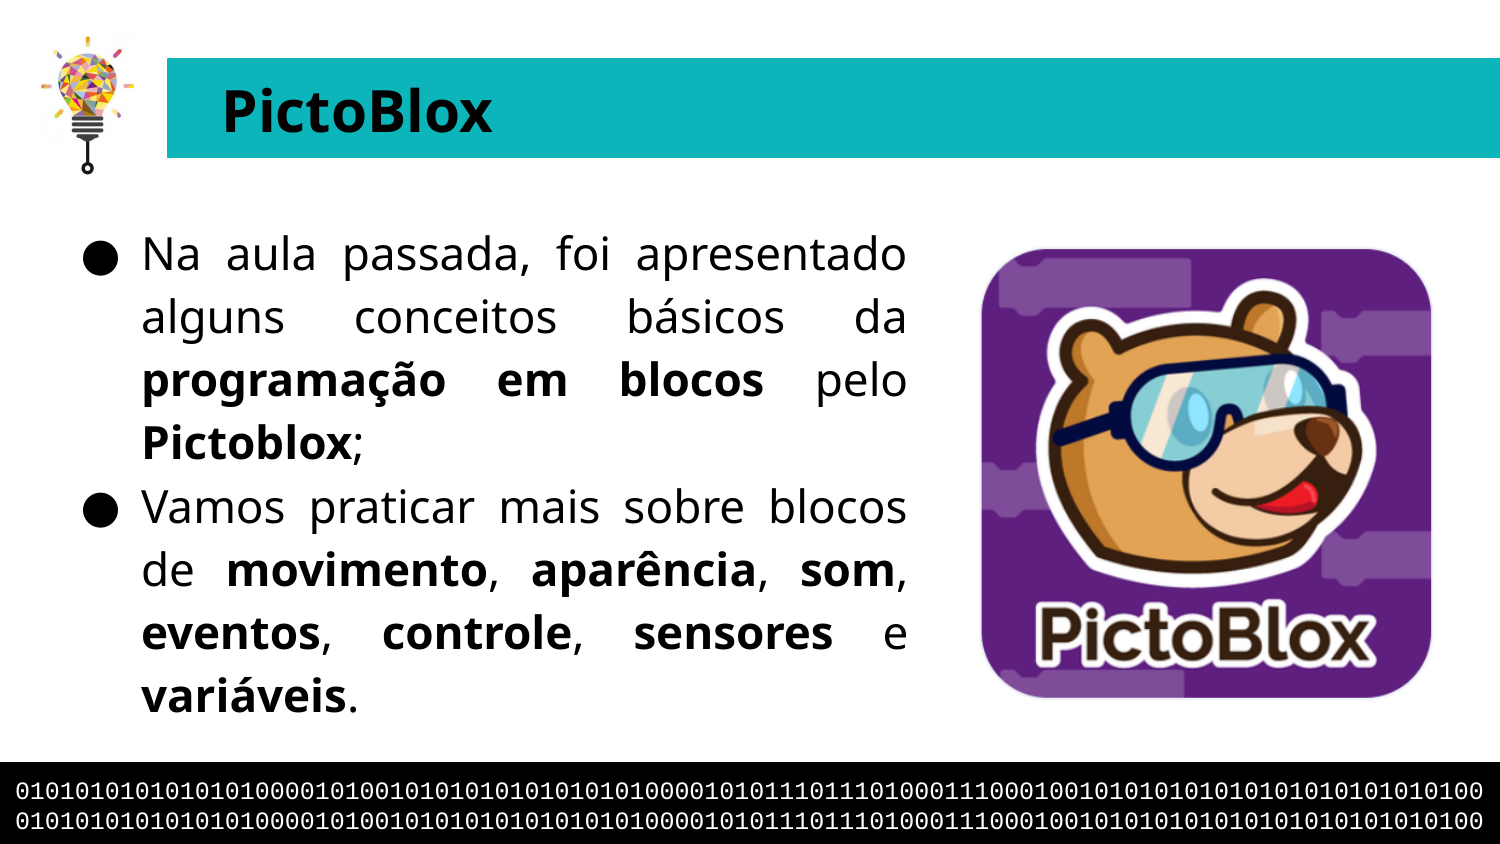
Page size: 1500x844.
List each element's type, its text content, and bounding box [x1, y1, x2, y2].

text_box [167, 58, 1500, 158]
text_box 0101010101010101000010100101010101010101010000101011101110100011100010010101010101010101010101010001010101010101010000101001010101010101010100001010111011101000111000100101010101010101010101010100 [0, 759, 1500, 841]
text_box Na aula passada, foi apresentado alguns conceitos básicos da programação em blocos pelo Pictoblox; Vamos praticar mais sobre blocos de movimento, aparência, som, eventos, controle, sensores e variáveis. [51, 201, 924, 500]
picture [960, 218, 1459, 710]
title PictoBlox [206, 58, 1500, 153]
picture [38, 32, 140, 179]
